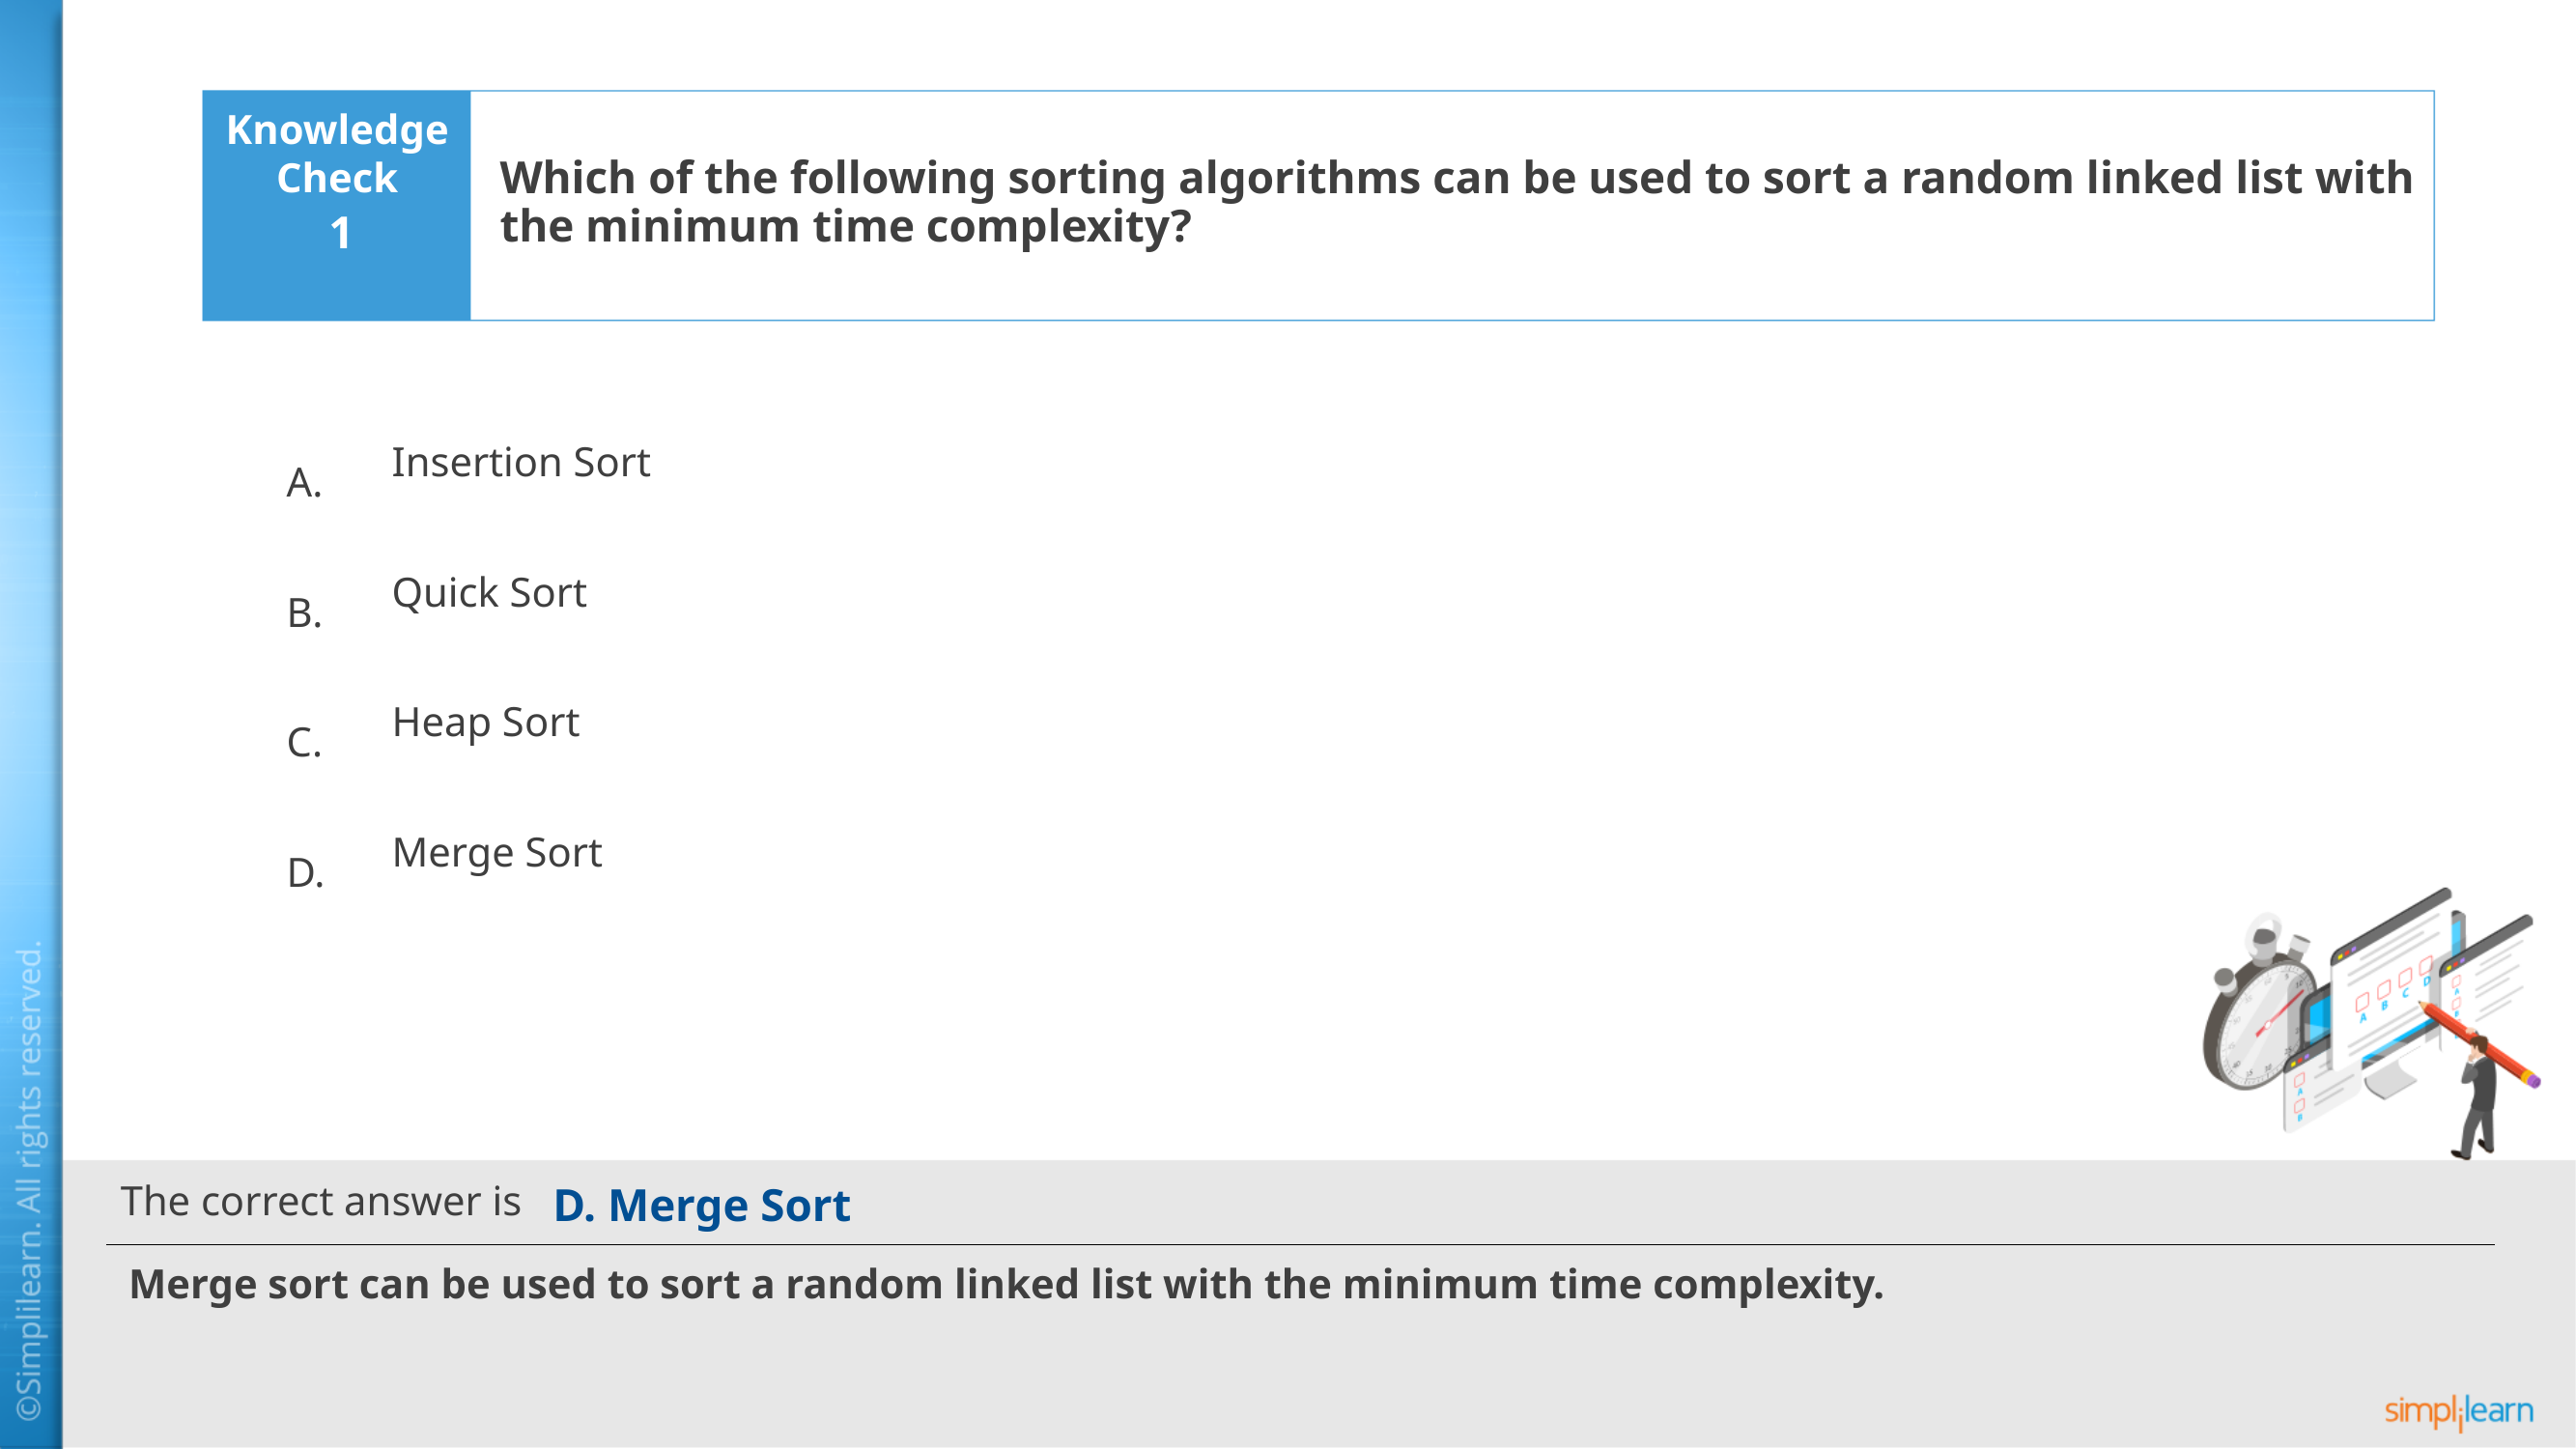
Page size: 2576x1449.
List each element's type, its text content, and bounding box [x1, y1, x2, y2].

list D. Merge Sort [530, 1167, 1961, 1232]
list 1 [203, 203, 472, 310]
list Quick Sort [369, 572, 2152, 684]
list Heap Sort [369, 701, 2152, 813]
list Merge Sort [369, 832, 2152, 944]
text_box Merge sort can be used to sort a random linked list with the minimum time complexity. [105, 1257, 2514, 1416]
list Insertion Sort [369, 441, 2152, 554]
list Which of the following sorting algorithms can be used to sort a random linked list with the minimum time complexity? [477, 90, 2430, 317]
picture [0, 0, 2576, 1449]
